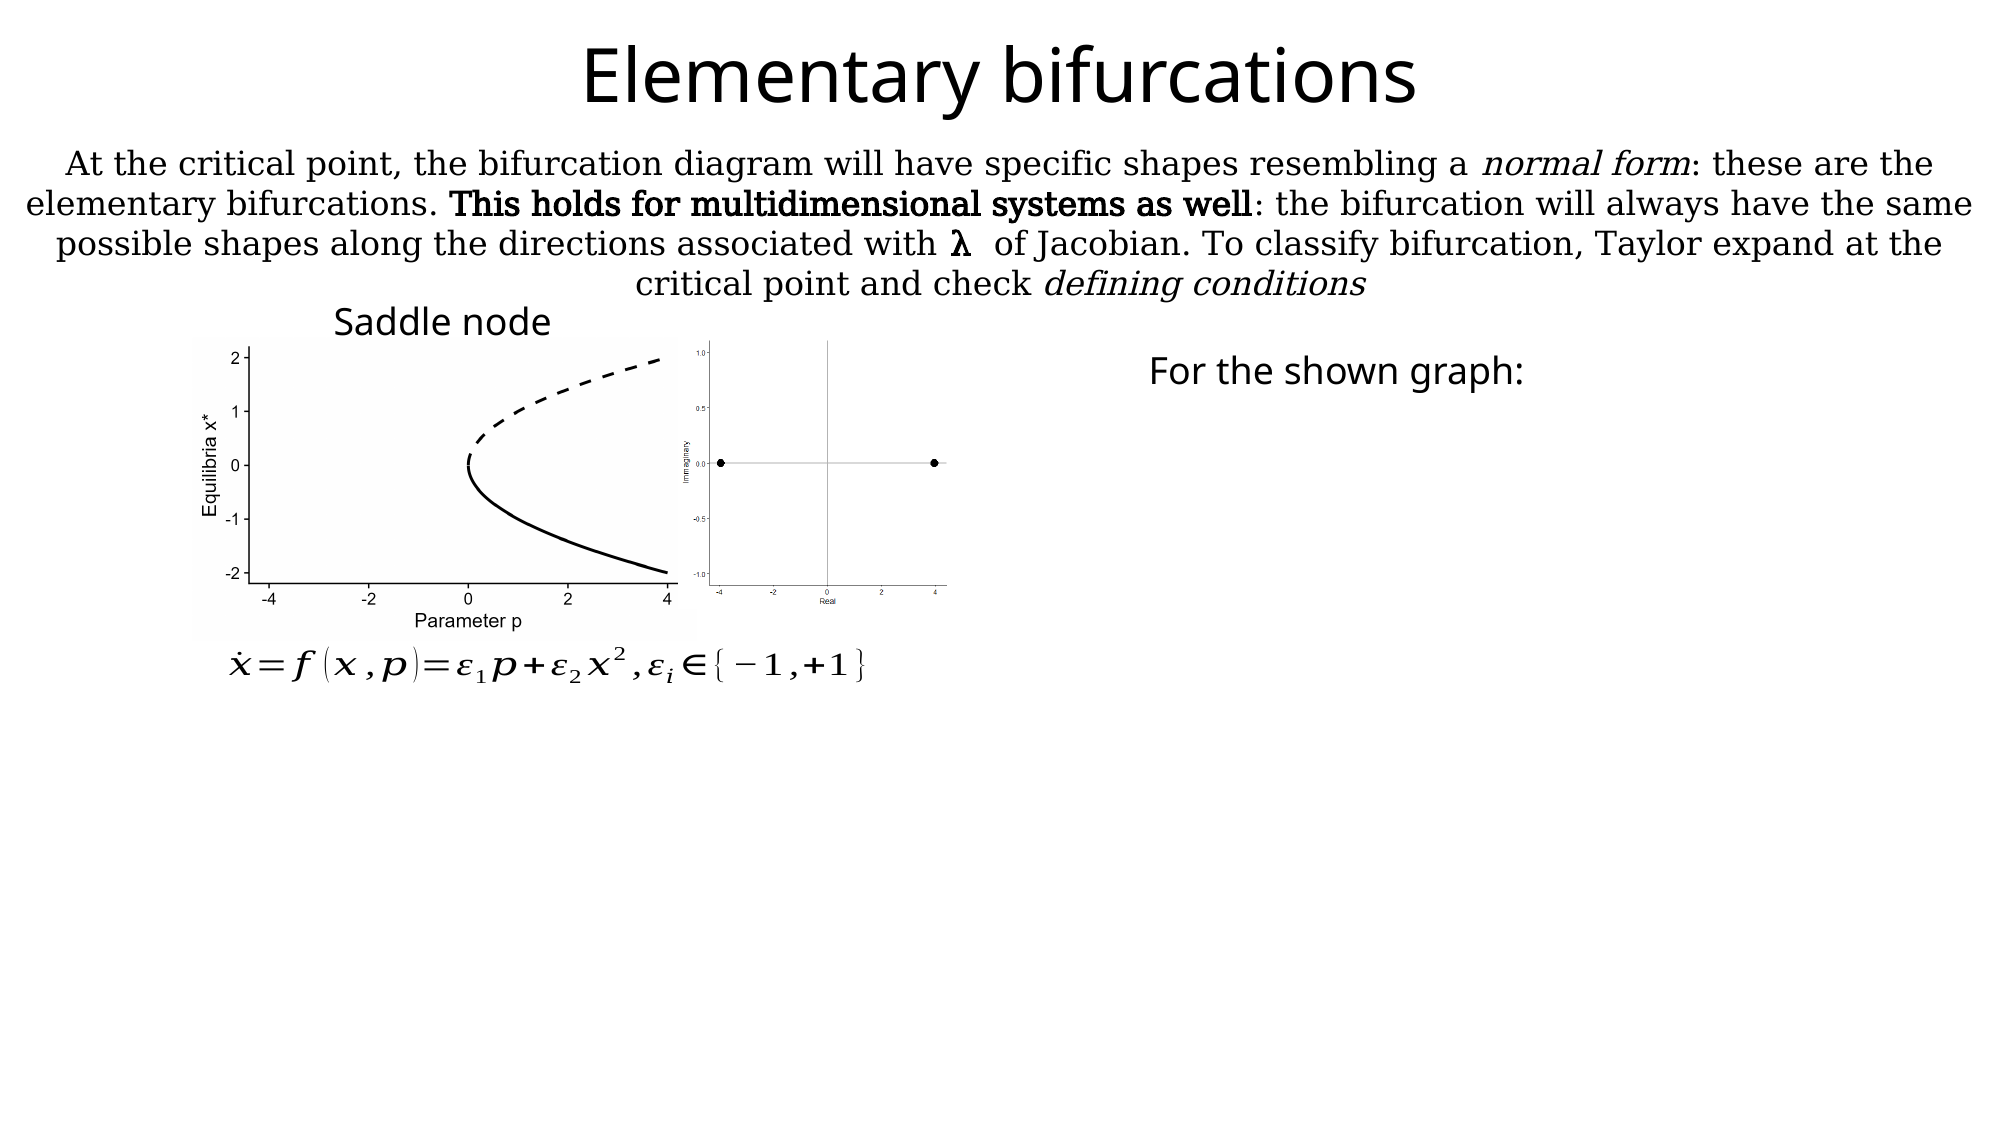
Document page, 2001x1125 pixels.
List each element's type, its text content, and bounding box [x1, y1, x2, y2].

title Elementary bifurcations [137, 6, 1863, 150]
text_box Saddle node [208, 290, 677, 337]
picture [192, 337, 951, 641]
